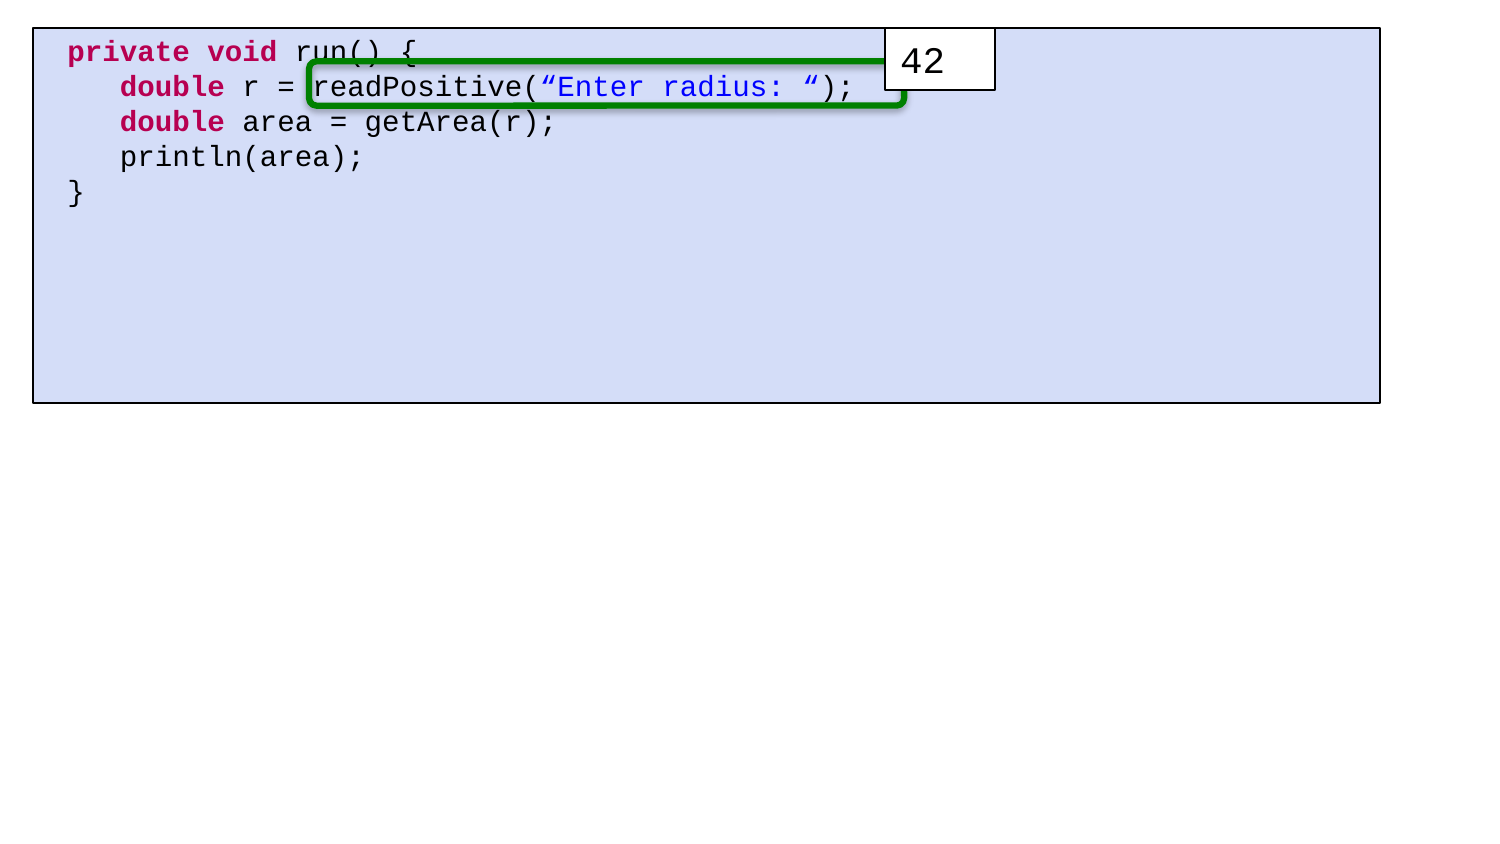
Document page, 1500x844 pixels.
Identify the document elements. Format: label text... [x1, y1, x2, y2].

text_box 42 [885, 28, 995, 91]
text_box private void run() { double r = readPositive(“Enter radius: “); double area = getArea(r); println(area); } [52, 0, 1451, 297]
text_box [309, 61, 905, 106]
text_box [33, 28, 1381, 403]
